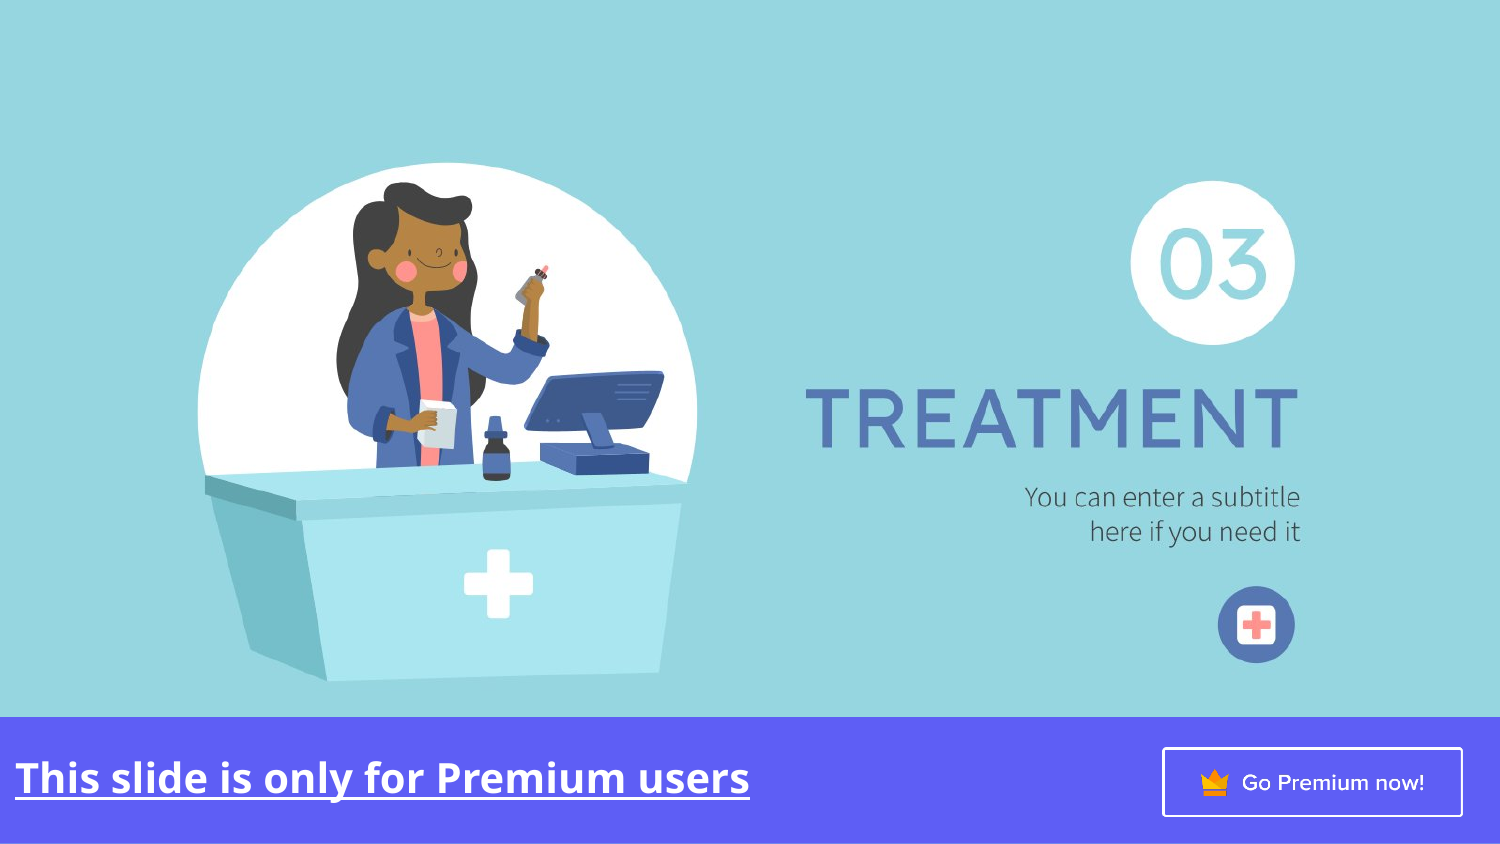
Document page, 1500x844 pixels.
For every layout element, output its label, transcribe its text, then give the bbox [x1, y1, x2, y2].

picture [1162, 747, 1463, 817]
picture [0, 0, 1500, 717]
text_box This slide is only for Premium users [0, 717, 1500, 844]
